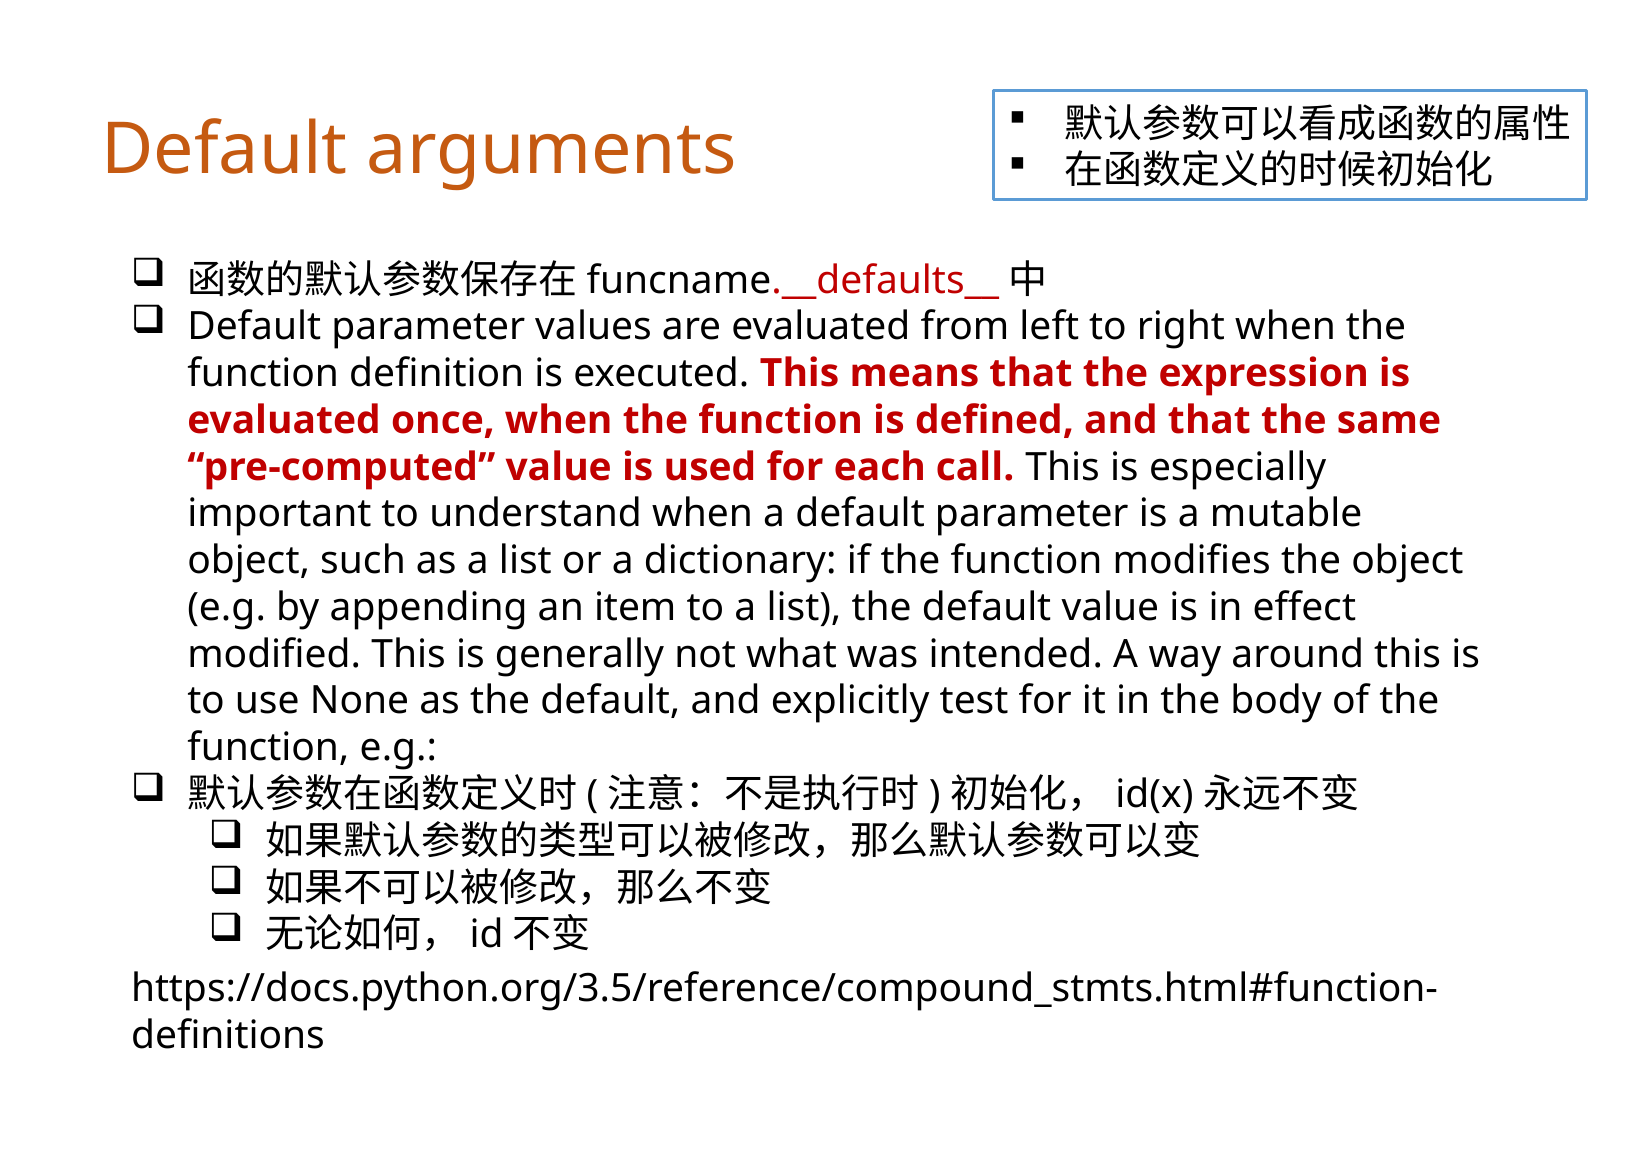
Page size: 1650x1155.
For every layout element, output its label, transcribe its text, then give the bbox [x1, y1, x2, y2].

text_box Default arguments [86, 94, 752, 196]
text_box 函数的默认参数保存在funcname.__defaults__中 Default parameter values are evaluated from left to right when the function definition is executed. This means that the expression is evaluated once, when the function is defined, and that the same “pre-computed” value is used for each call. This is especially important to understand when a default parameter is a mutable object, such as a list or a dictionary: if the function modifies the object (e.g. by appending an item to a list), the default value is in effect modified. This is generally not what was intended. A way around this is to use None as the default, and explicitly test for it in the body of the function, e.g.: 默认参数在函数定义时(注意：不是执行时)初始化，id(x)永远不变 如果默认参数的类型可以被修改，那么默认参数可以变 如果不可以被修改，那么不变 无论如何，id不变 [116, 246, 1511, 955]
text_box https://docs.python.org/3.5/reference/compound_stmts.html#function-definitions [116, 955, 1546, 1064]
text_box 默认参数可以看成函数的属性 在函数定义的时候初始化 [993, 90, 1587, 200]
